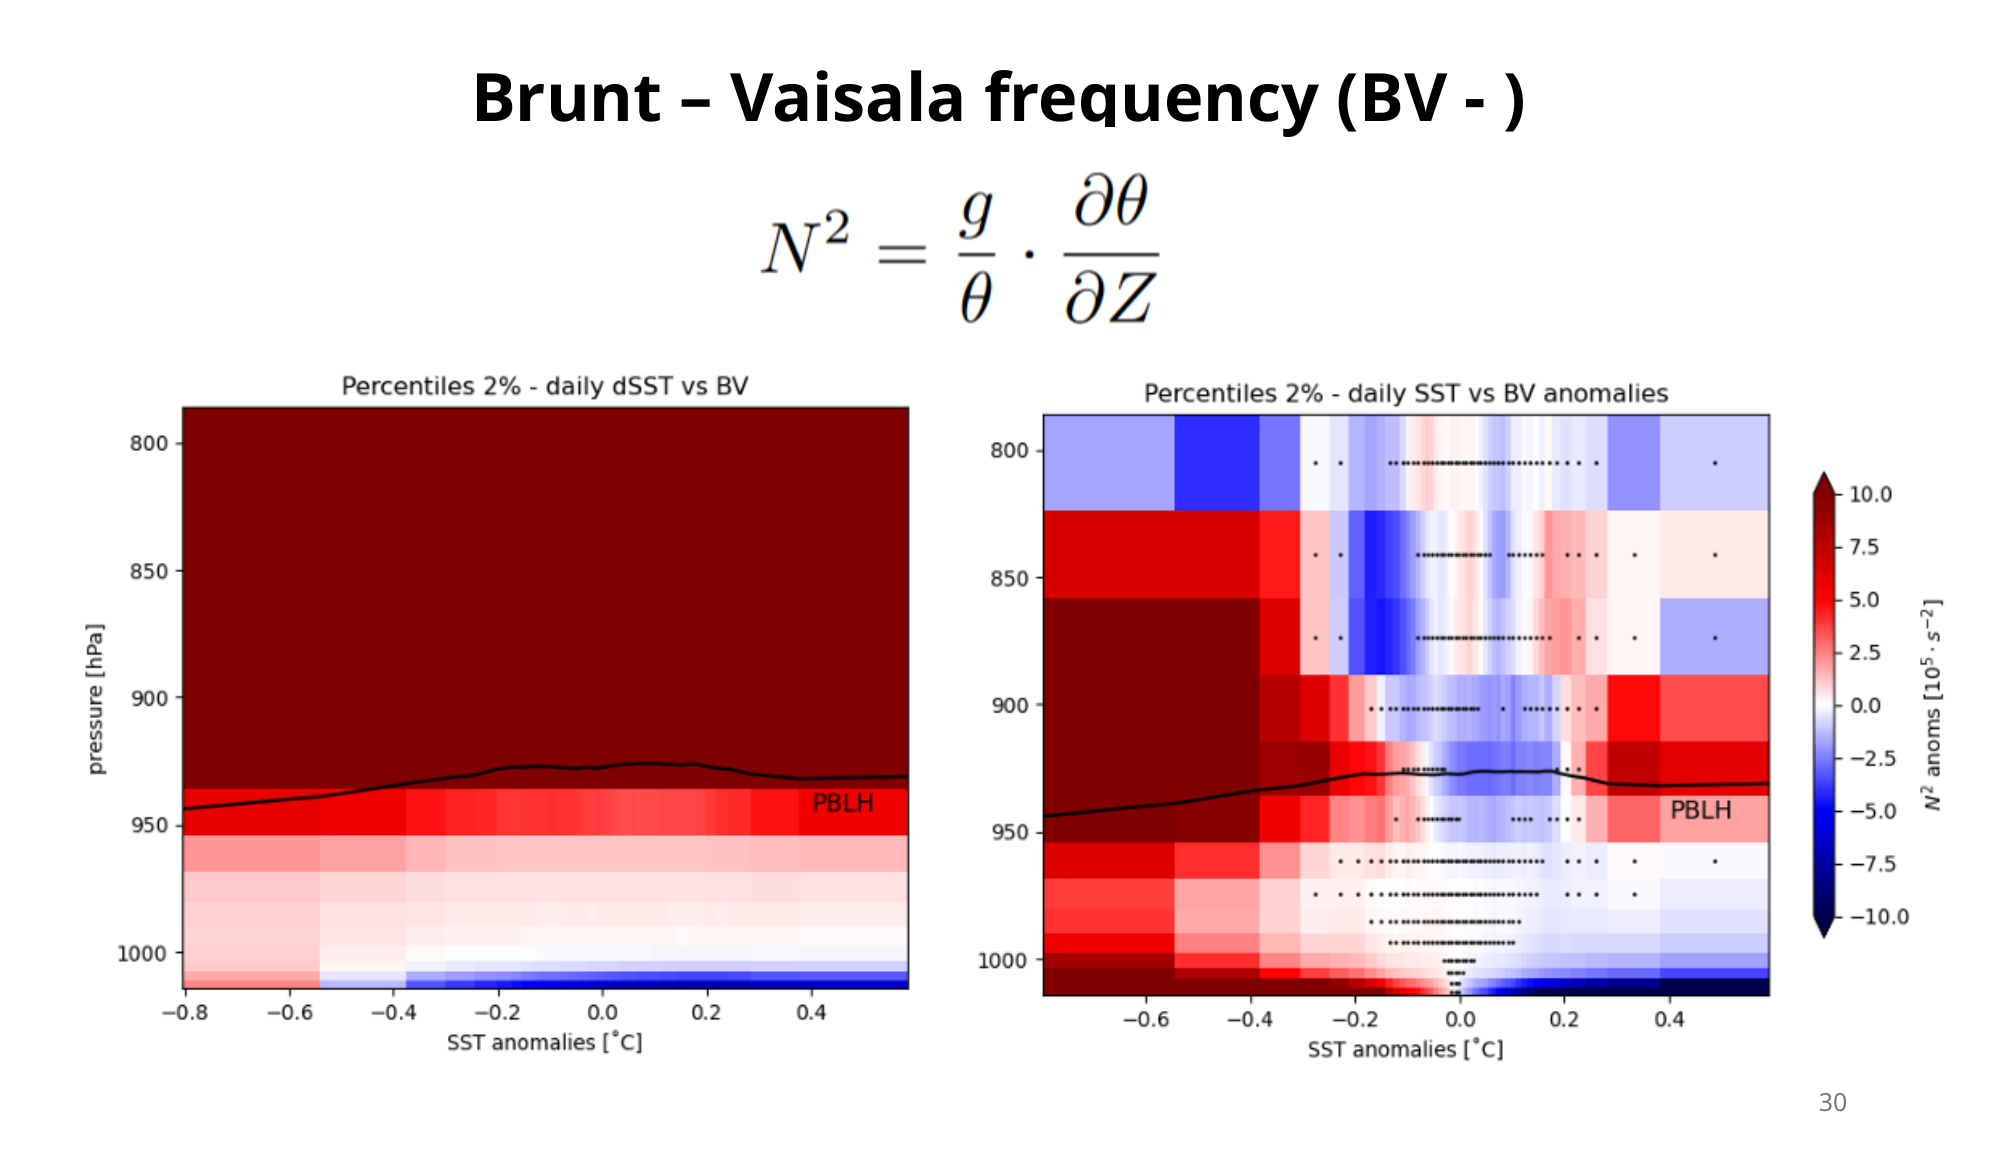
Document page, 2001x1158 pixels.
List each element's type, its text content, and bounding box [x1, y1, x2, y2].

picture [732, 127, 1175, 348]
slide_number 30 [1412, 1074, 1863, 1135]
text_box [59, 350, 1956, 1074]
